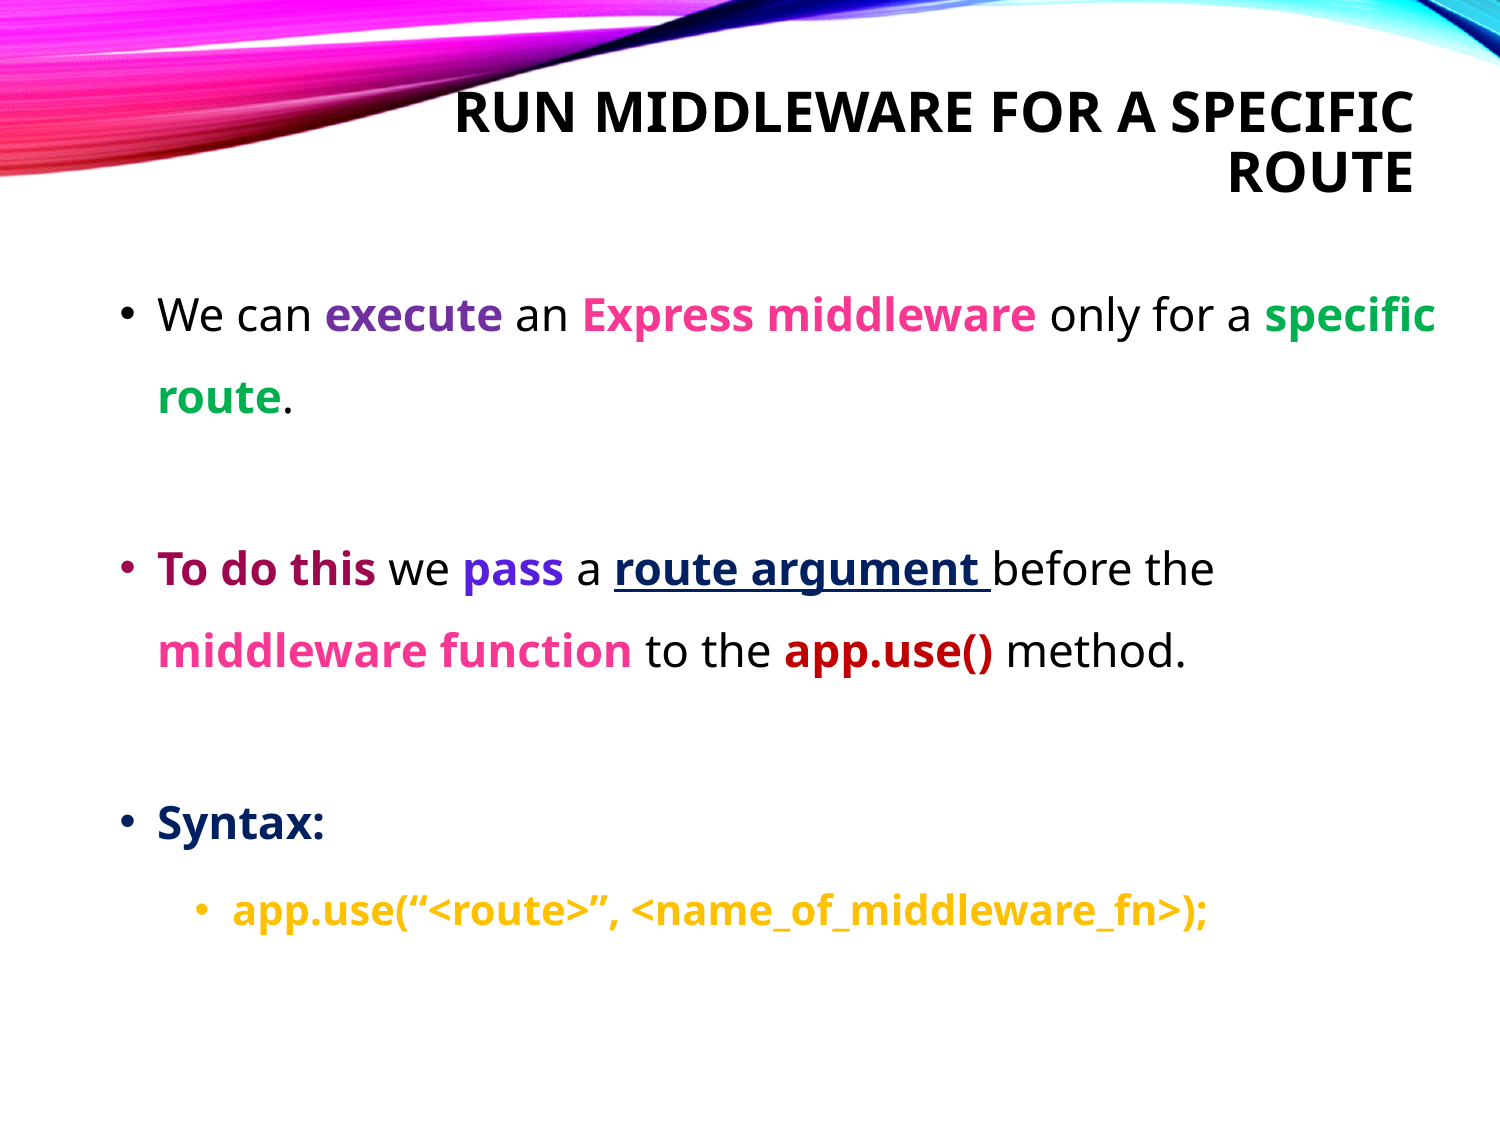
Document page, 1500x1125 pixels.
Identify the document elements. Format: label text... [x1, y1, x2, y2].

title Run middleware for a specific route [383, 38, 1431, 250]
picture [0, 0, 1500, 178]
list We can execute an Express middleware only for a specific route. To do this we pass a route argument before the middleware function to the app.use() method. Syntax: app.use(“<route>”, <name_of_middleware_fn>); [29, 250, 1475, 1111]
